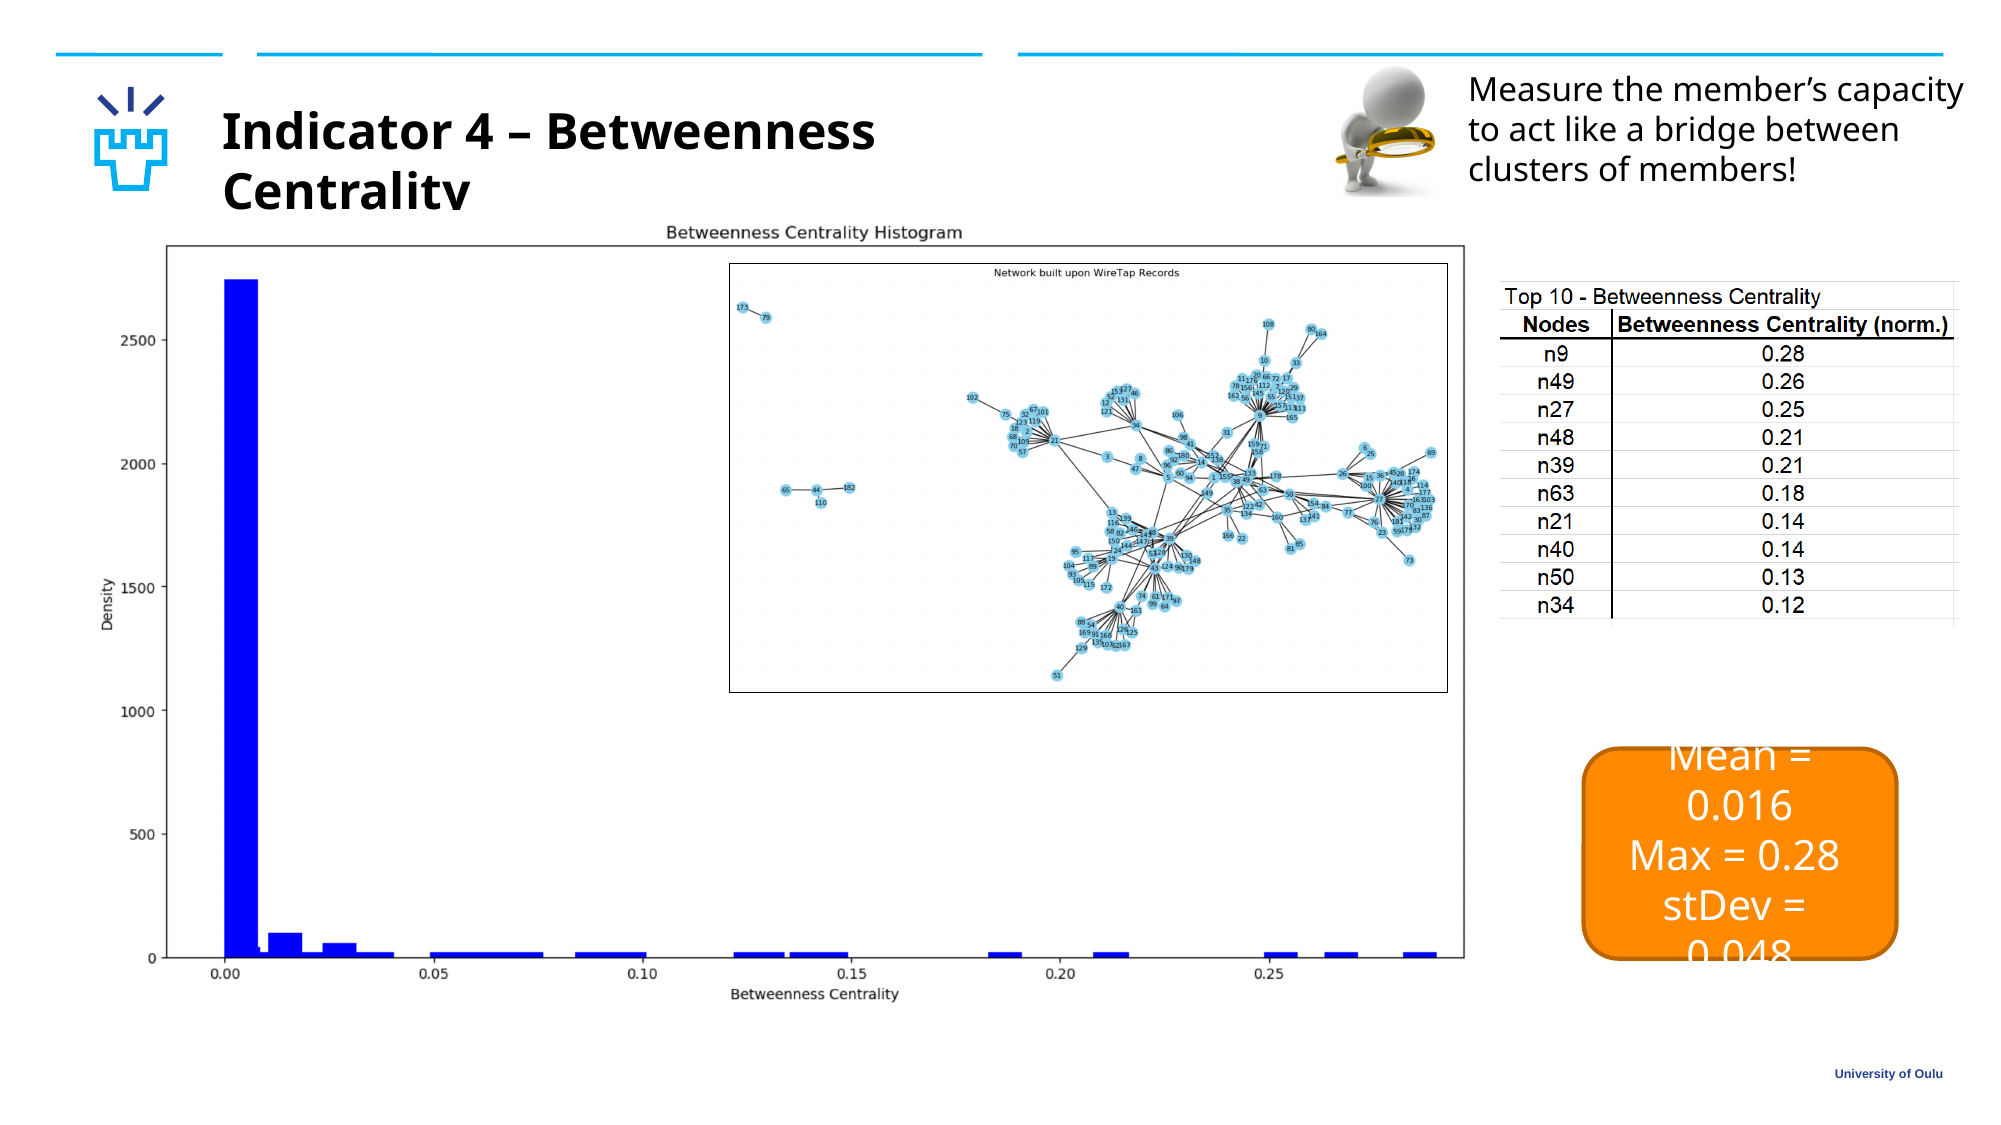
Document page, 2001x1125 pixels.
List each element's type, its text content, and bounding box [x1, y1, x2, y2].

text_box Mean = 0.016 Max = 0.28 stDev = 0.048 [1581, 746, 1899, 961]
picture [79, 210, 1959, 1015]
picture [1325, 62, 1438, 198]
text_box Indicator 4 – Betweenness Centrality [207, 91, 1084, 209]
text_box Measure the member’s capacity to act like a bridge between clusters of members! [1453, 60, 1982, 196]
